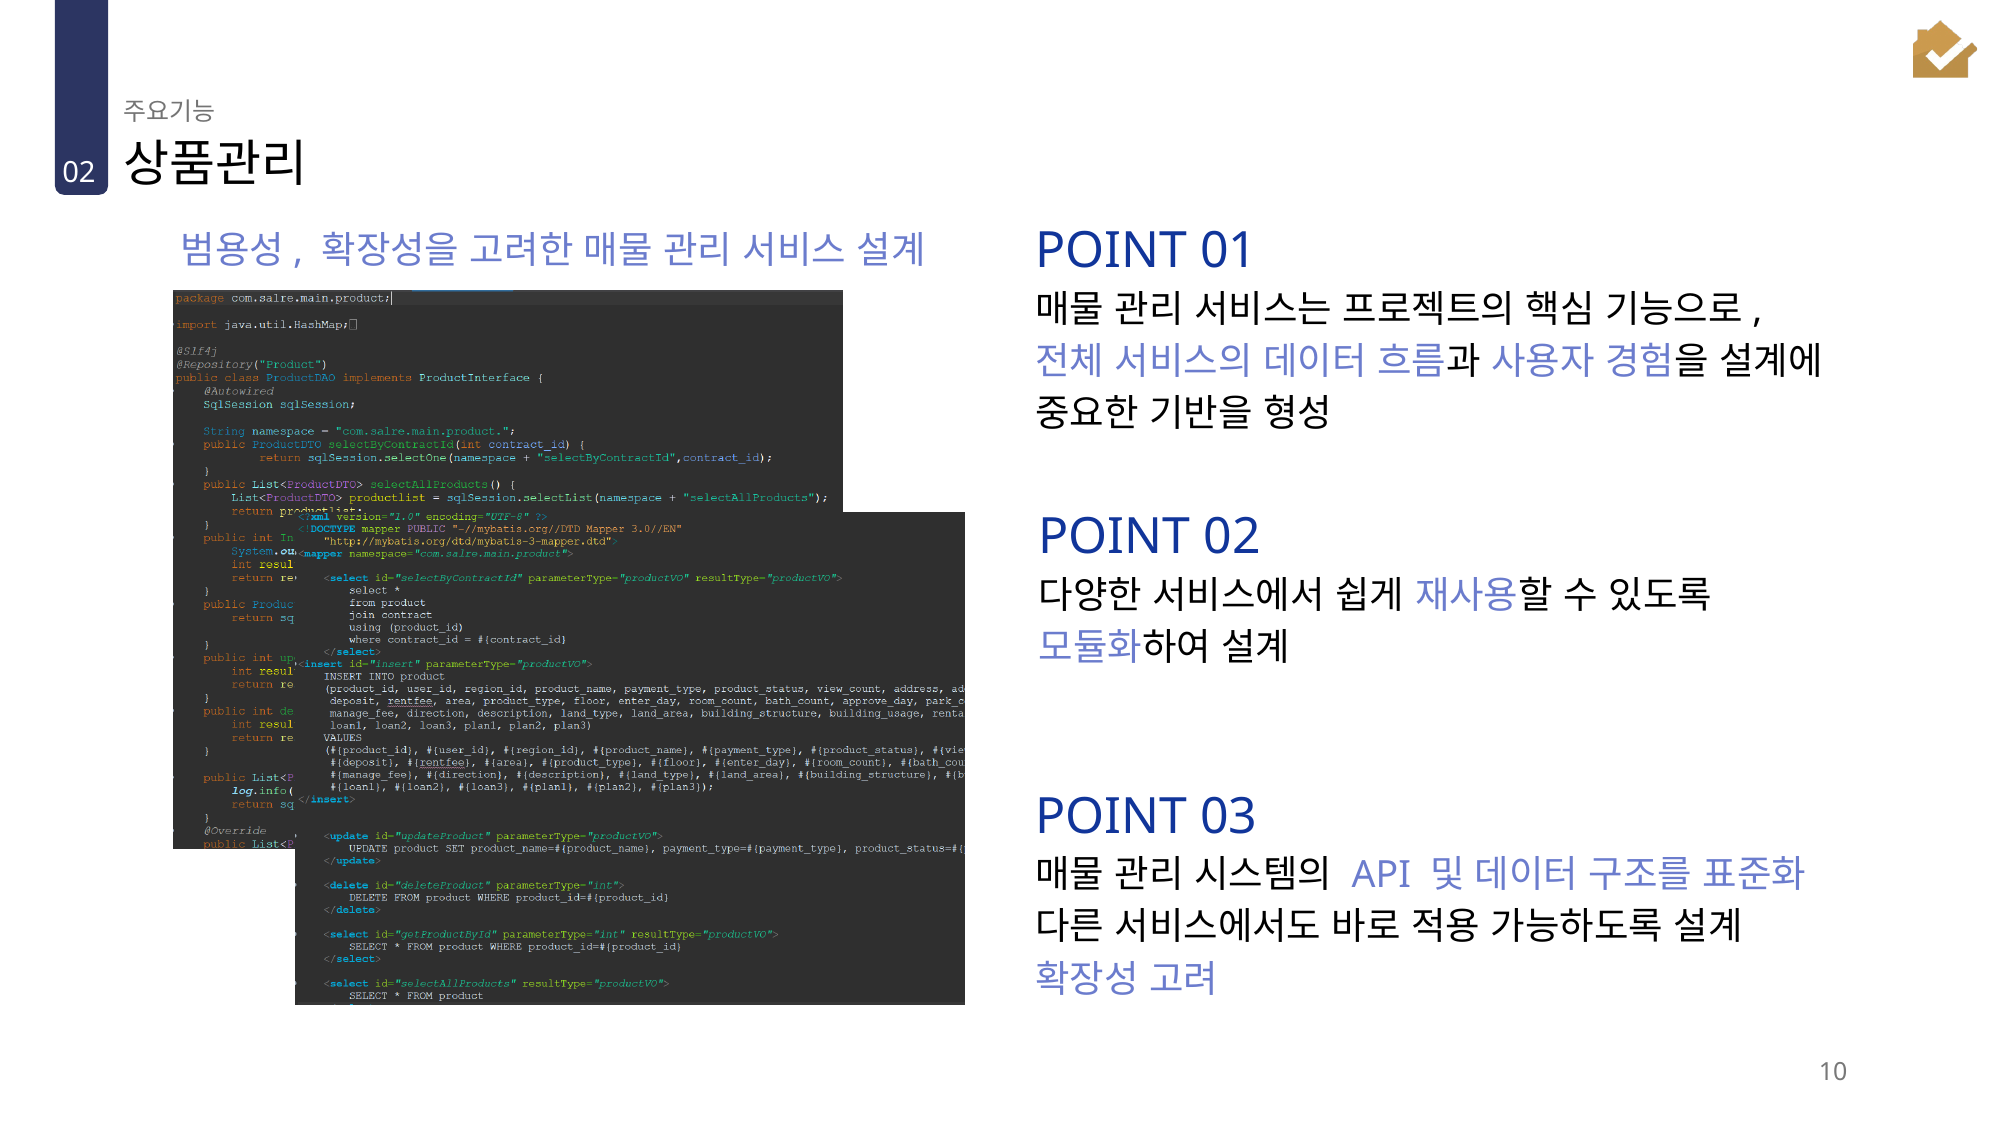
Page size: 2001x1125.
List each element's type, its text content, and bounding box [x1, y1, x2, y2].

picture [1913, 18, 1978, 78]
picture [172, 289, 966, 1006]
list 02 [47, 150, 122, 187]
slide_number 10 [1412, 1042, 1863, 1103]
text_box POINT 01 매물 관리 서비스는 프로젝트의 핵심 기능으로, 전체 서비스의 데이터 흐름과 사용자 경험을 설계에 중요한 기반을 형성 [1035, 249, 1892, 435]
list 주요기능 [108, 91, 1834, 128]
text_box POINT 02 다양한 서비스에서 쉽게 재사용할 수 있도록 모듈화하여 설계 [1038, 509, 1850, 695]
text_box 범용성, 확장성을 고려한 매물 관리 서비스 설계 [165, 212, 993, 279]
text_box POINT 03 매물 관리 시스템의 API 및 데이터 구조를 표준화 다른 서비스에서도 바로 적용 가능하도록 설계 확장성 고려 [1035, 769, 1892, 995]
title 상품관리 [108, 130, 1834, 210]
